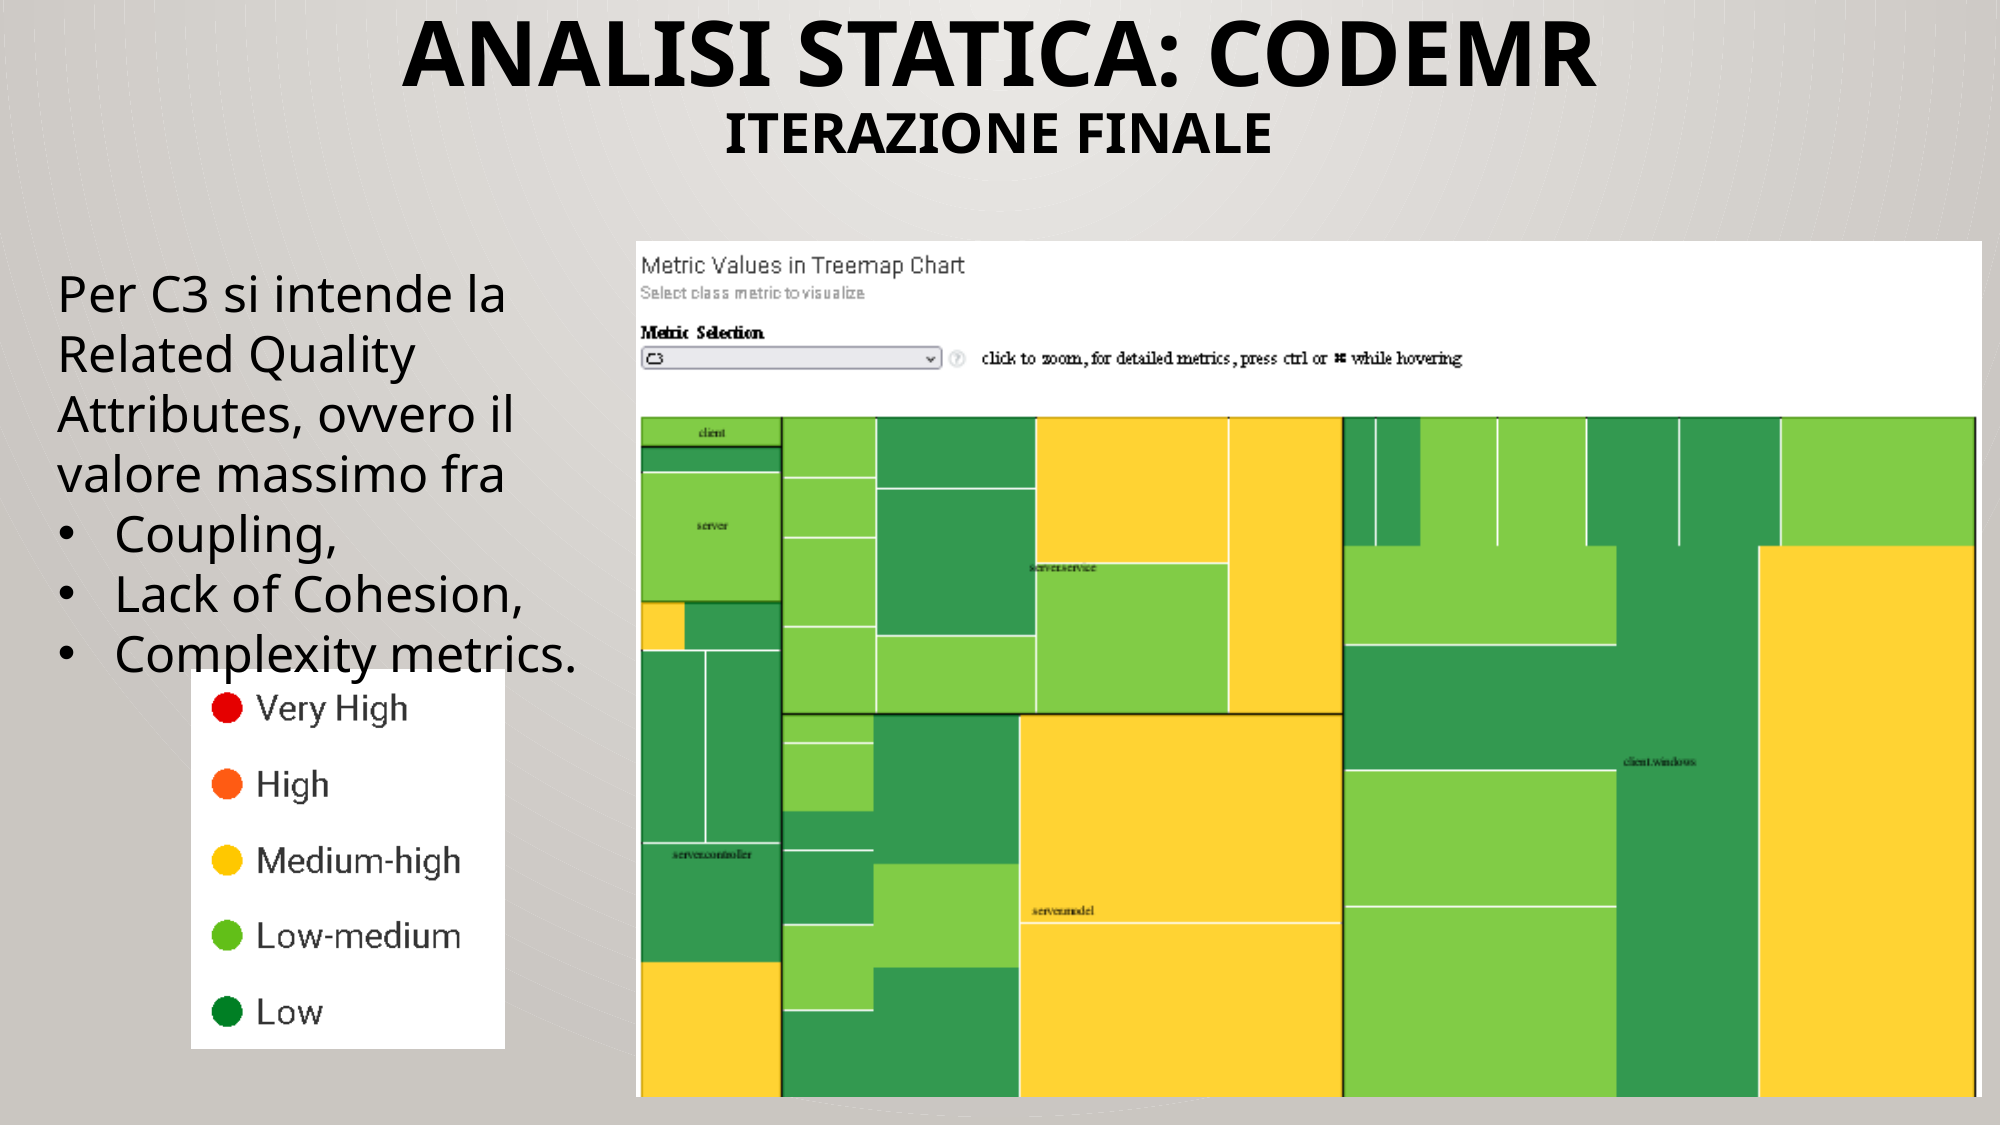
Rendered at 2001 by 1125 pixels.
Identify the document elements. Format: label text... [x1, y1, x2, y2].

picture [190, 669, 505, 1049]
text_box Per C3 si intende la Related Quality Attributes, ovvero il valore massimo fra Coupling, Lack of Cohesion, Complexity metrics. [43, 255, 636, 751]
title Analisi STATICA: codemr ITERazionE FINALE [0, 0, 2000, 174]
picture [636, 241, 1982, 1098]
